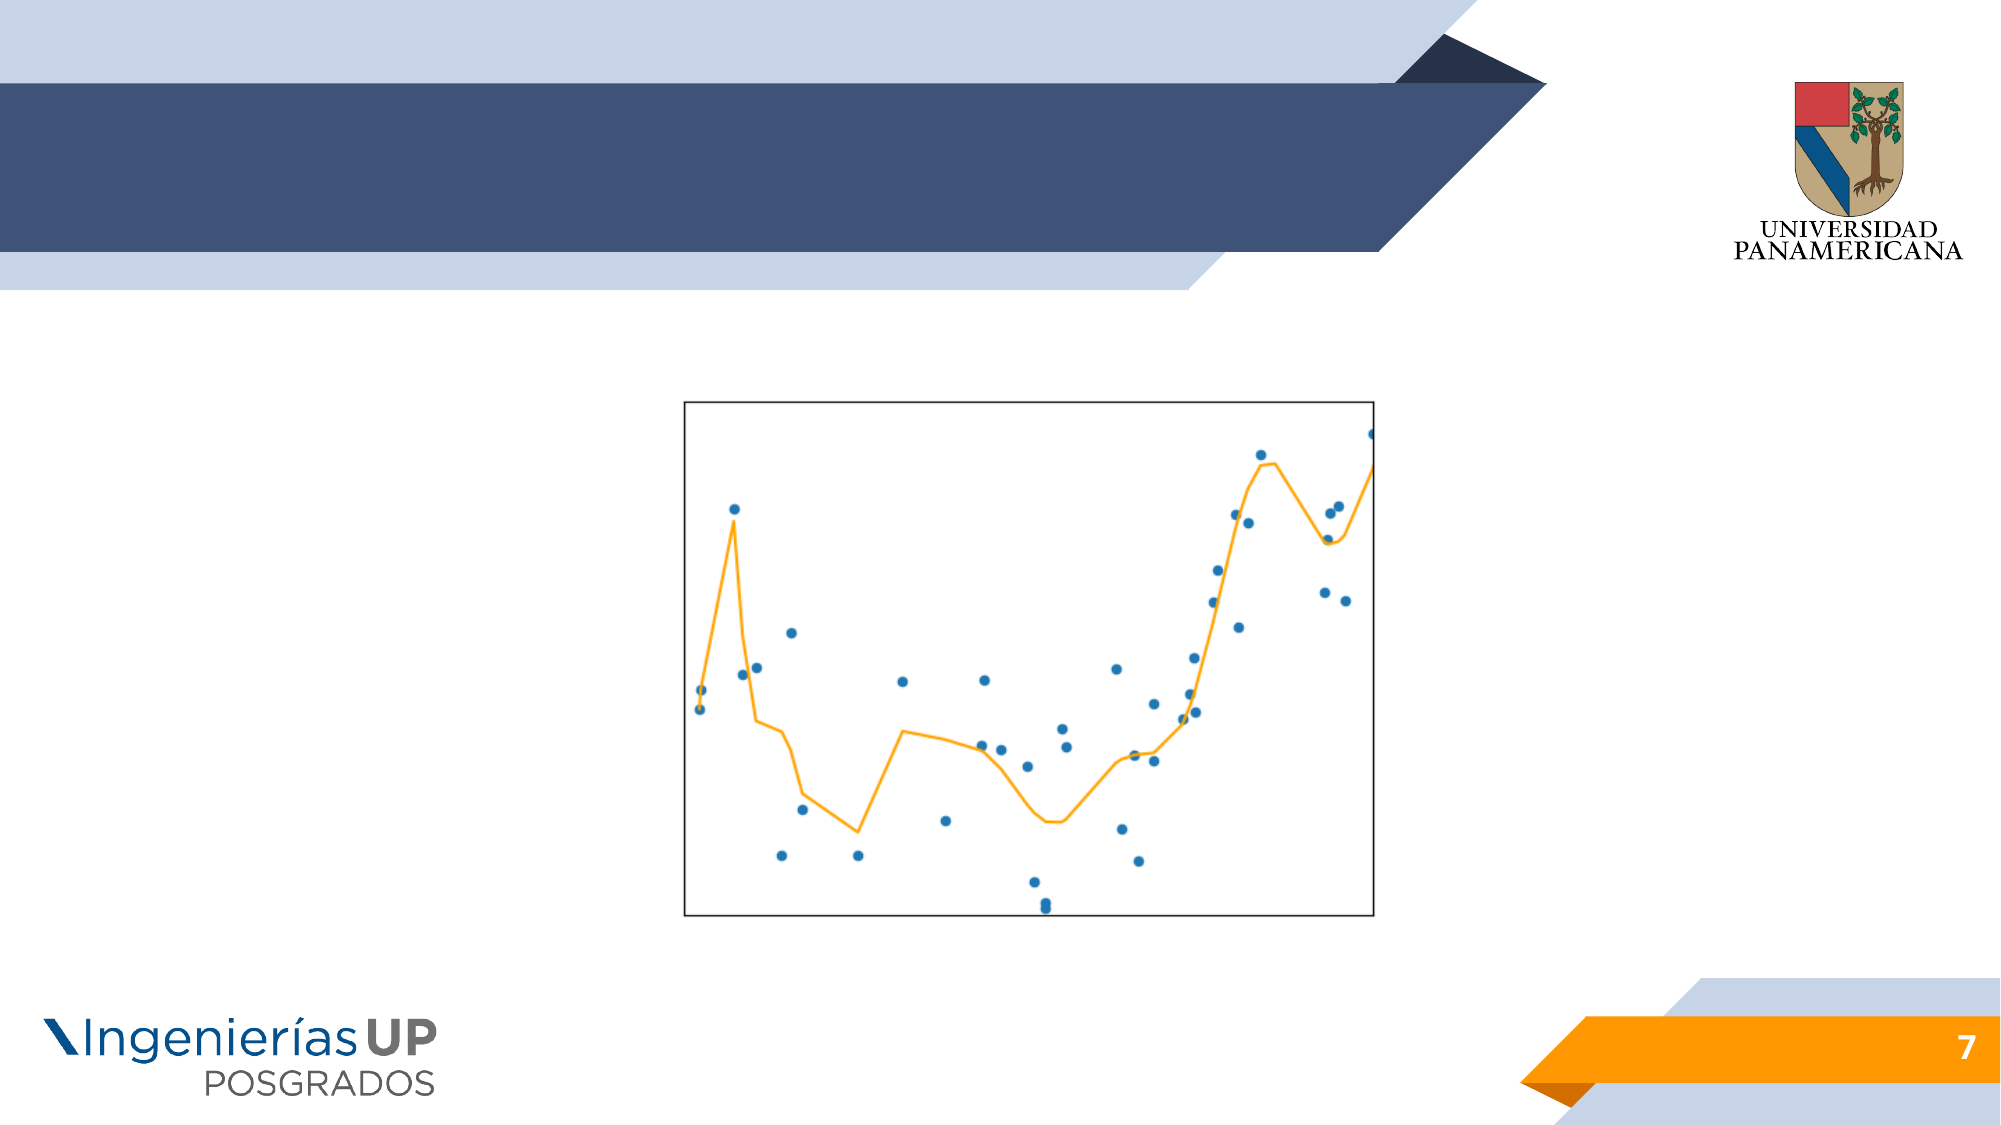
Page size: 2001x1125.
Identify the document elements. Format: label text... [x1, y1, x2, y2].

slide_number 7 [1666, 1014, 1992, 1084]
picture [20, 983, 459, 1125]
picture [1715, 59, 1986, 280]
picture [572, 321, 1463, 989]
